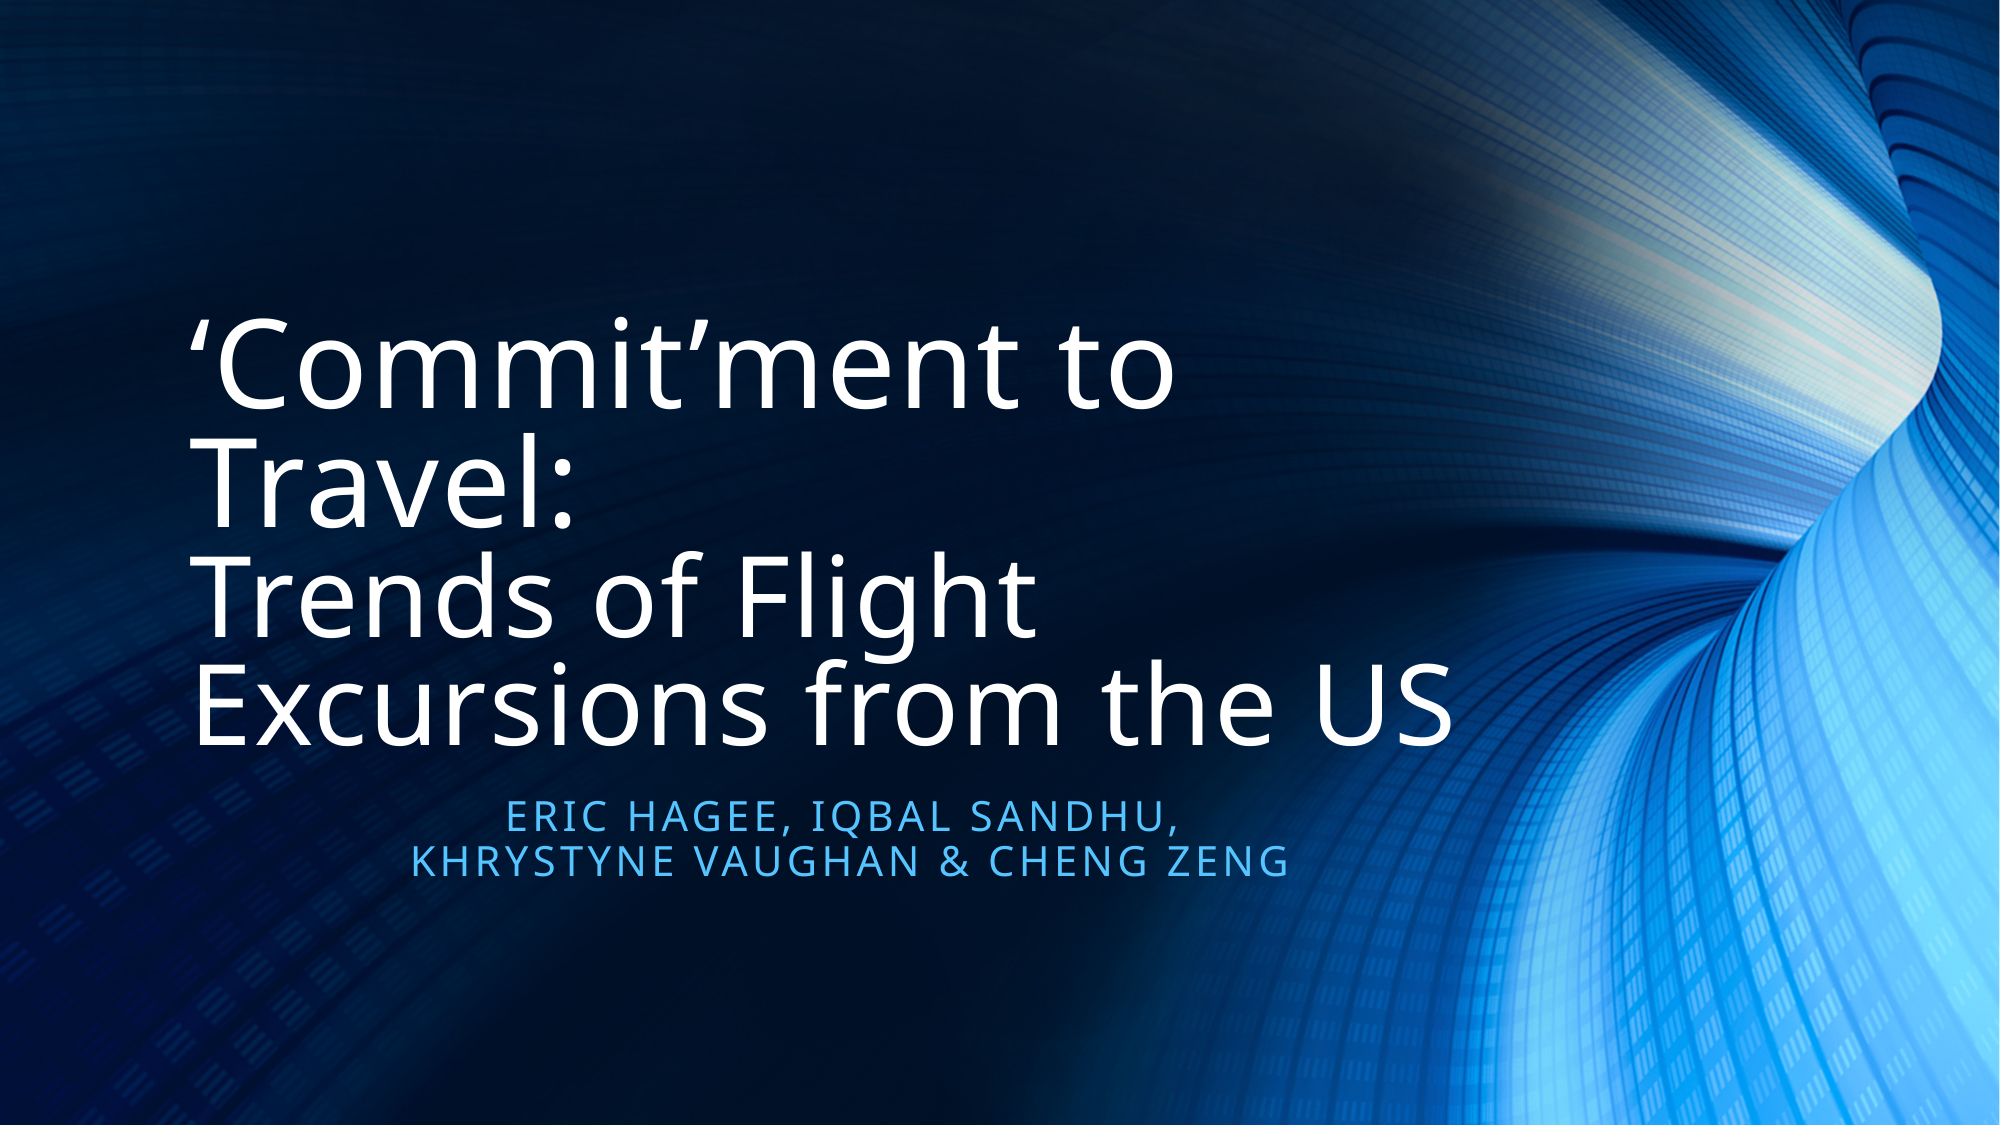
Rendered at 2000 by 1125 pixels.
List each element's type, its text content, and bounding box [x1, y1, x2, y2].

subtitle Eric hagee, iqbal sandhu, khrystyne vaughan & cheng zeng [174, 787, 1525, 988]
title ‘Commit’ment to Travel: Trends of Flight Excursions from the US [174, 299, 1525, 775]
picture [0, 0, 2000, 1125]
